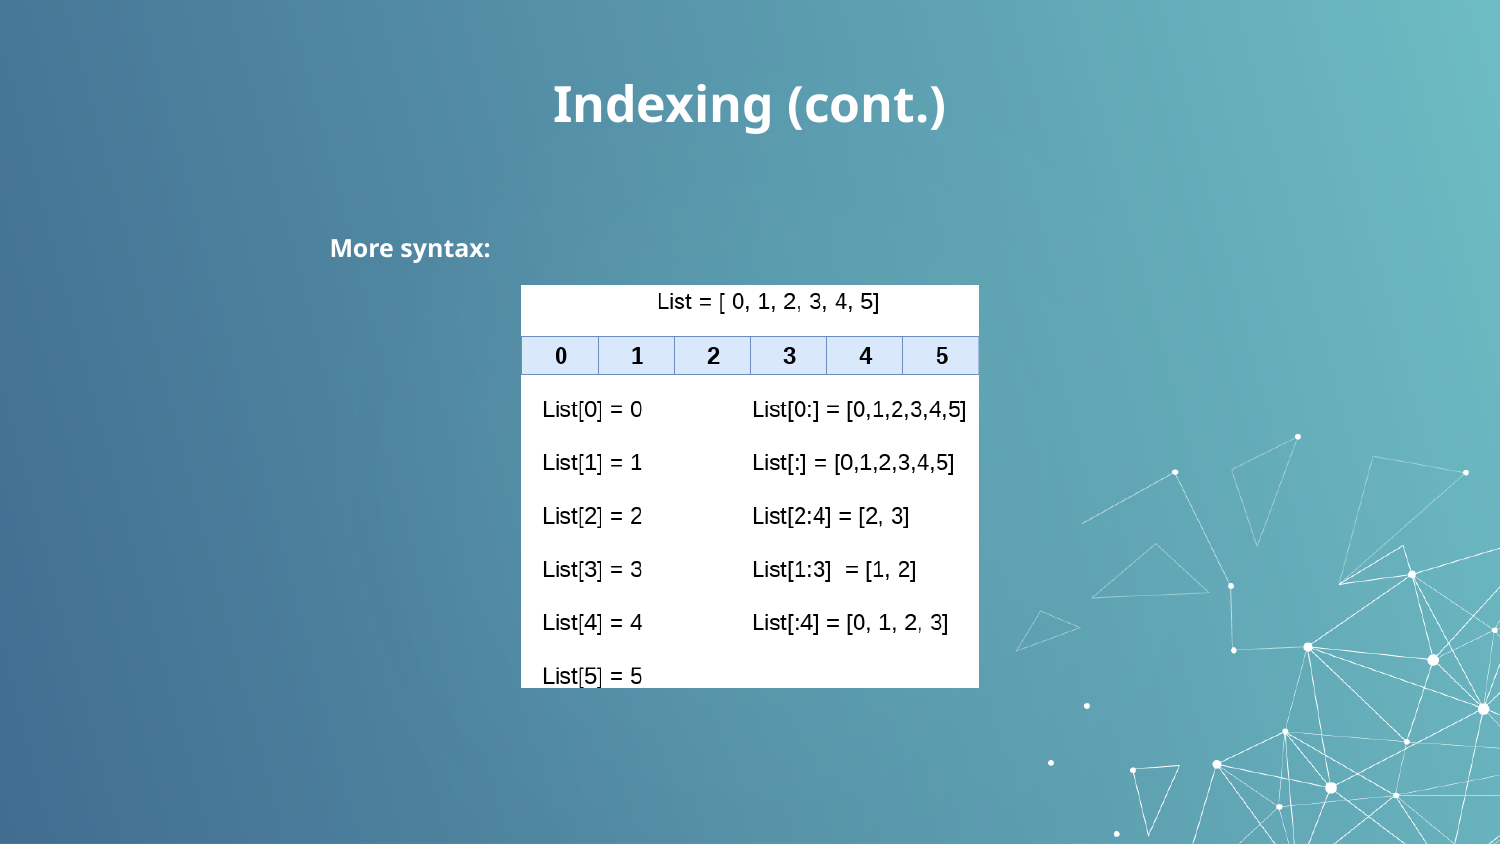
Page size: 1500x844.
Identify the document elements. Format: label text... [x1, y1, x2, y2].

list More syntax: [314, 213, 1186, 456]
picture [0, 0, 1500, 844]
title Indexing (cont.) [322, 57, 1178, 214]
